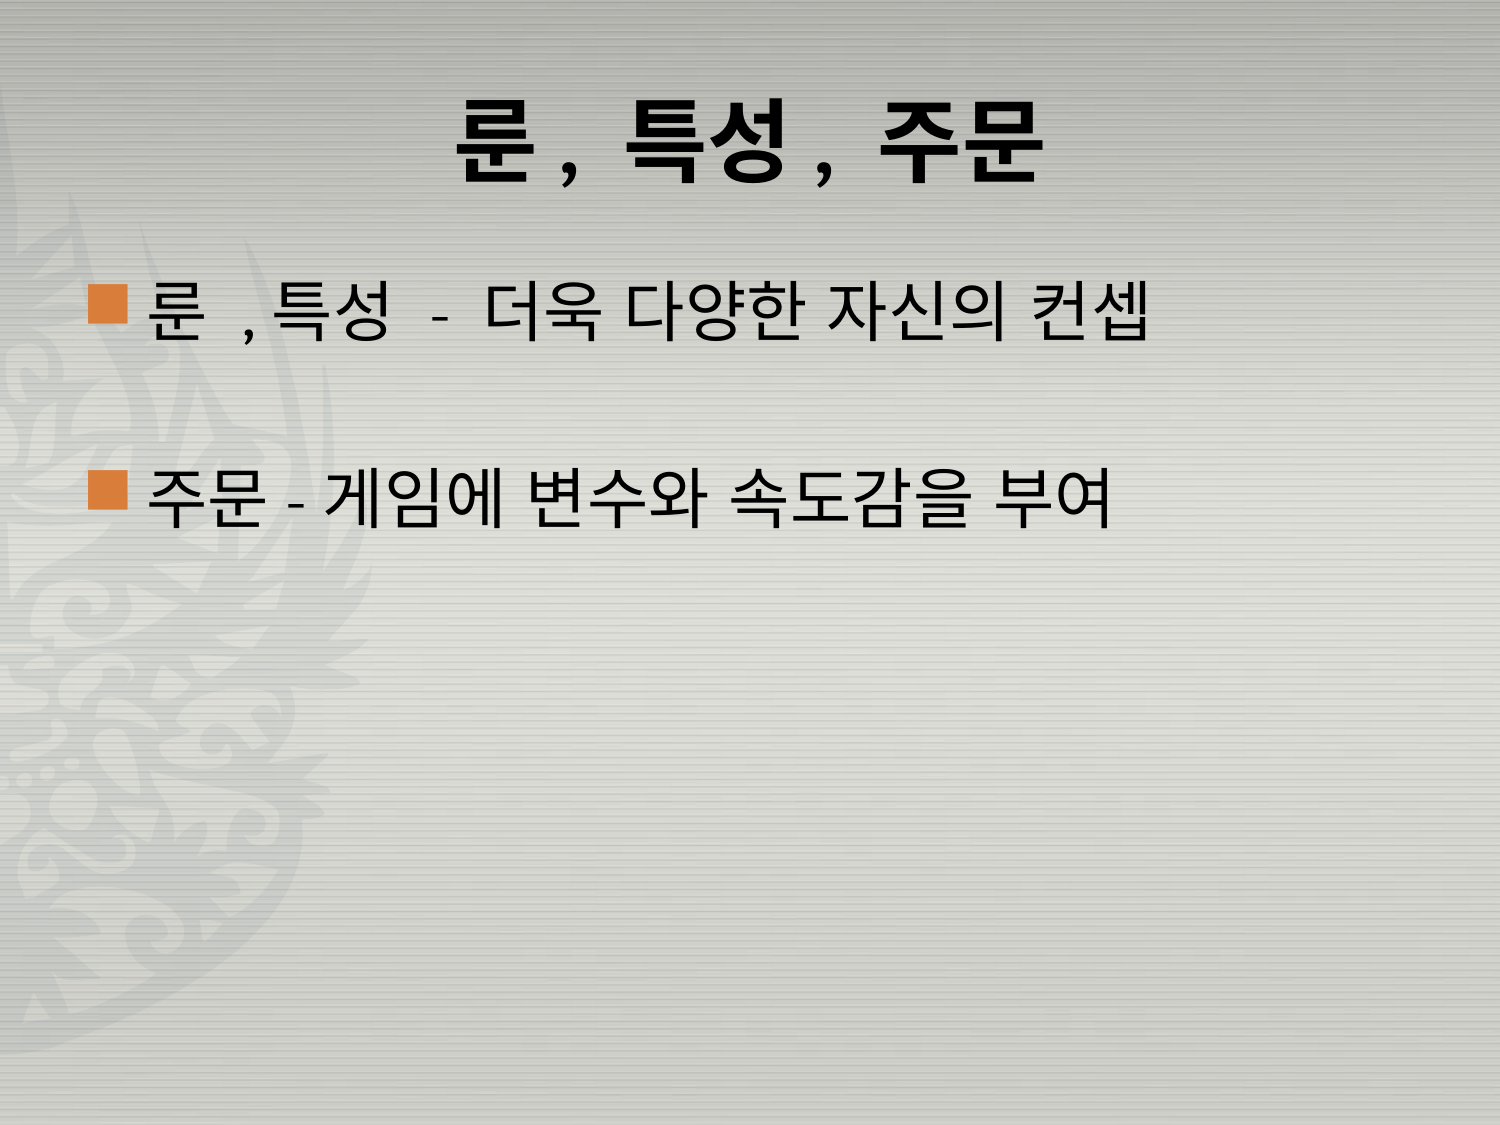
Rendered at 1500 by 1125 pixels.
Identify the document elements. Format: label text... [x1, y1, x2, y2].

title 룬, 특성, 주문 [75, 45, 1425, 233]
list 룬 ,특성 - 더욱 다양한 자신의 컨셉 주문-게임에 변수와 속도감을 부여 [75, 262, 1425, 1005]
